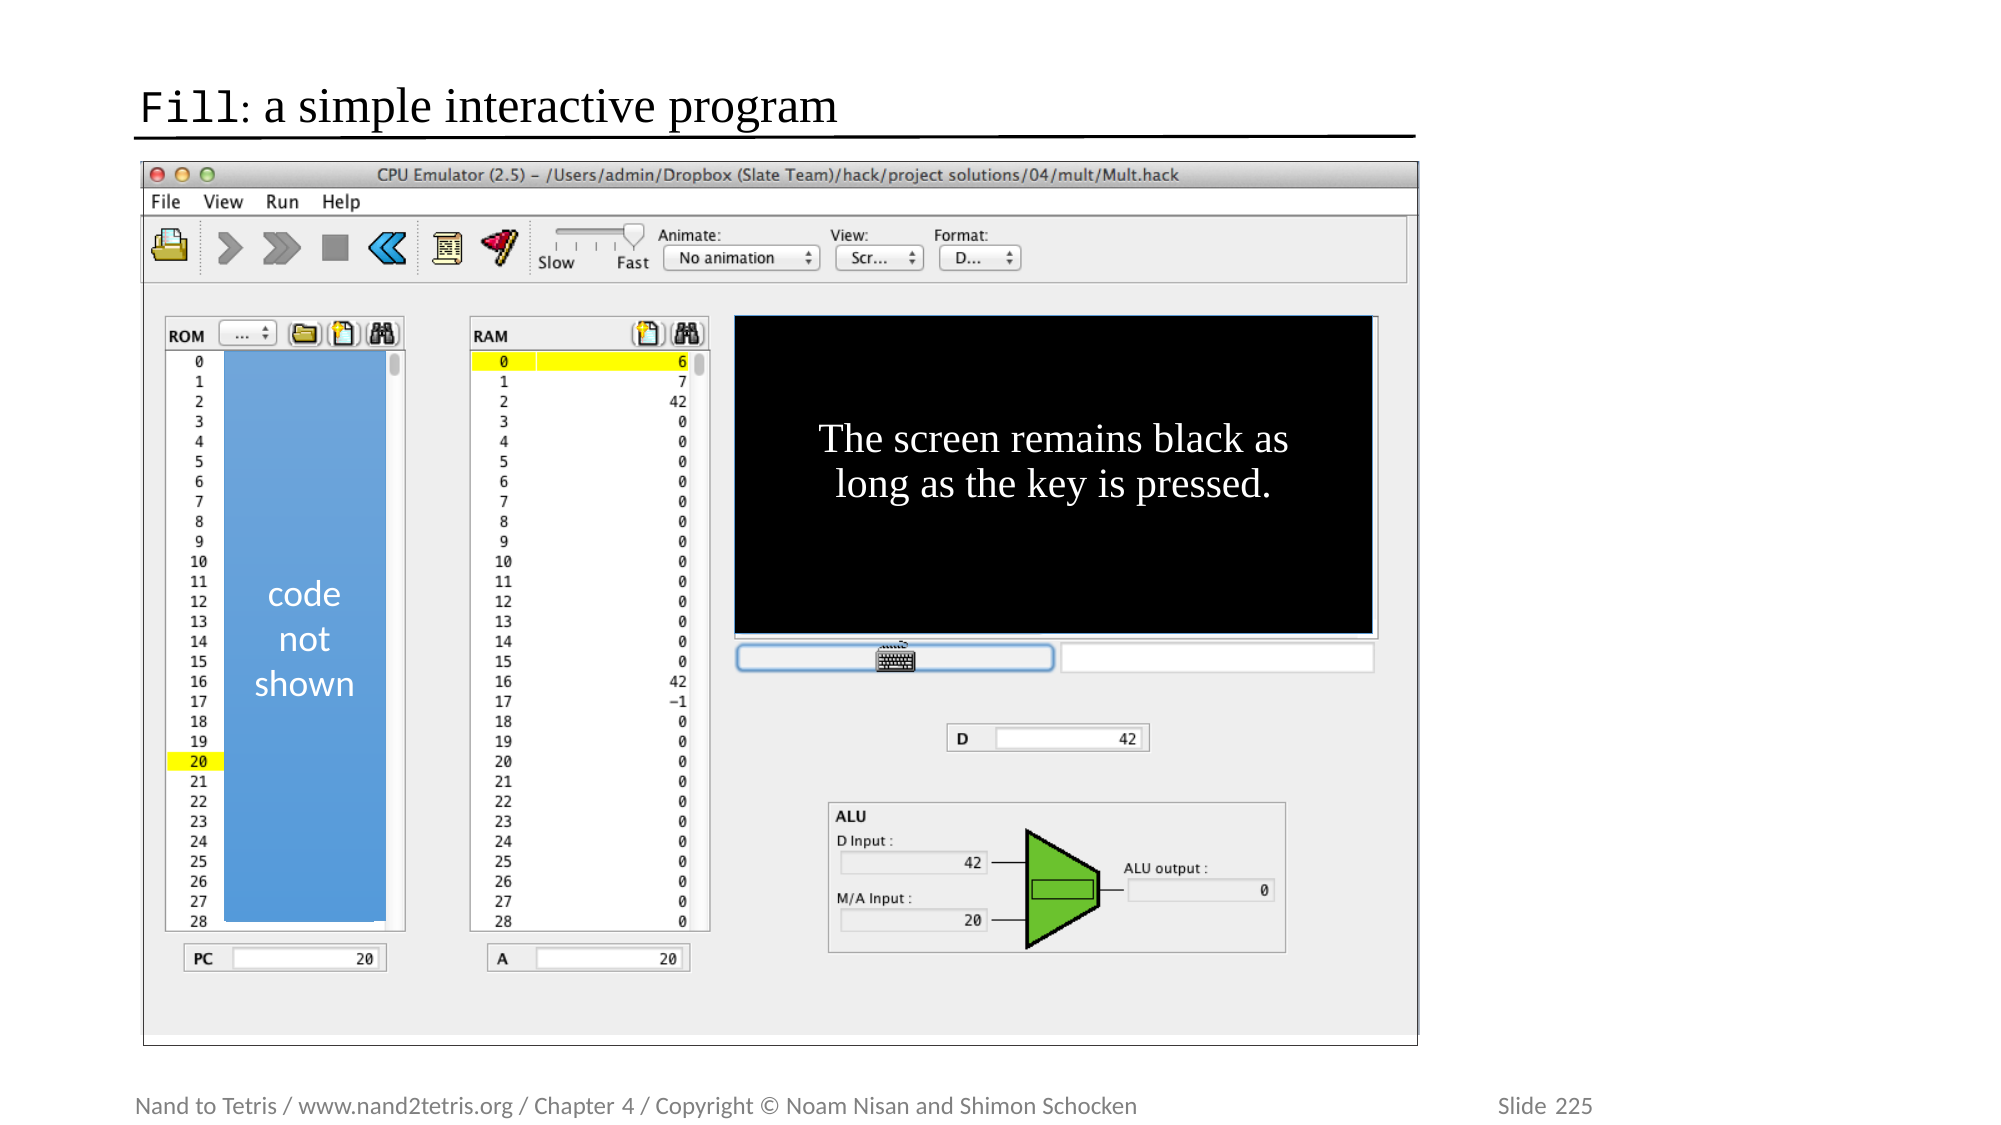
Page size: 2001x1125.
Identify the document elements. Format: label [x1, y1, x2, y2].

text_box [143, 1035, 1418, 1046]
title [124, 58, 1405, 154]
picture [140, 161, 1420, 1035]
